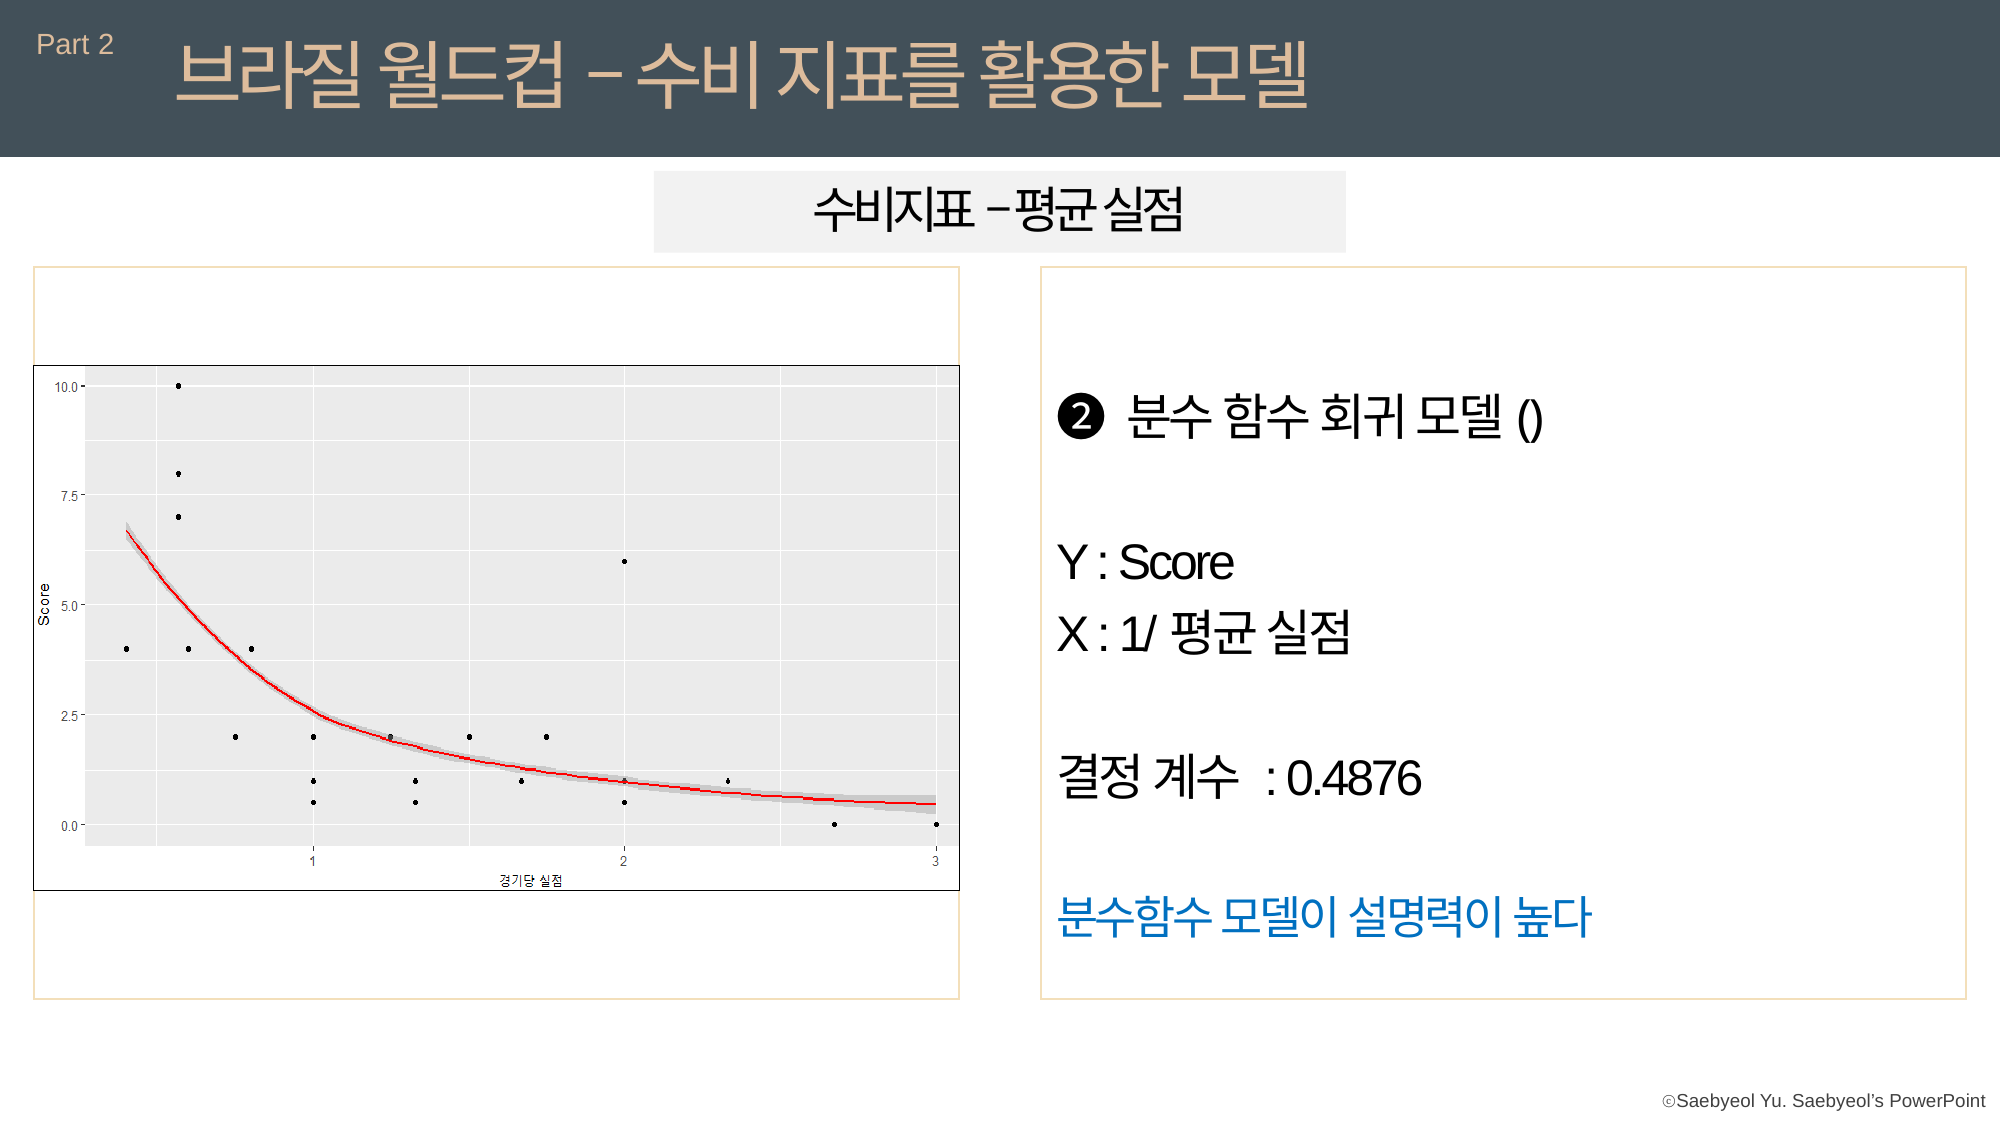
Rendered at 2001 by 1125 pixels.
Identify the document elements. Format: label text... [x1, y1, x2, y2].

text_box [653, 170, 1346, 253]
text_box [0, 0, 2000, 158]
text_box [33, 266, 960, 365]
picture [33, 366, 959, 890]
text_box Part 2 [21, 18, 130, 68]
text_box 브라질 월드컵 – 수비 지표를 활용한 모델 [158, 20, 1503, 126]
text_box [33, 891, 960, 1000]
text_box [1040, 266, 1967, 1000]
